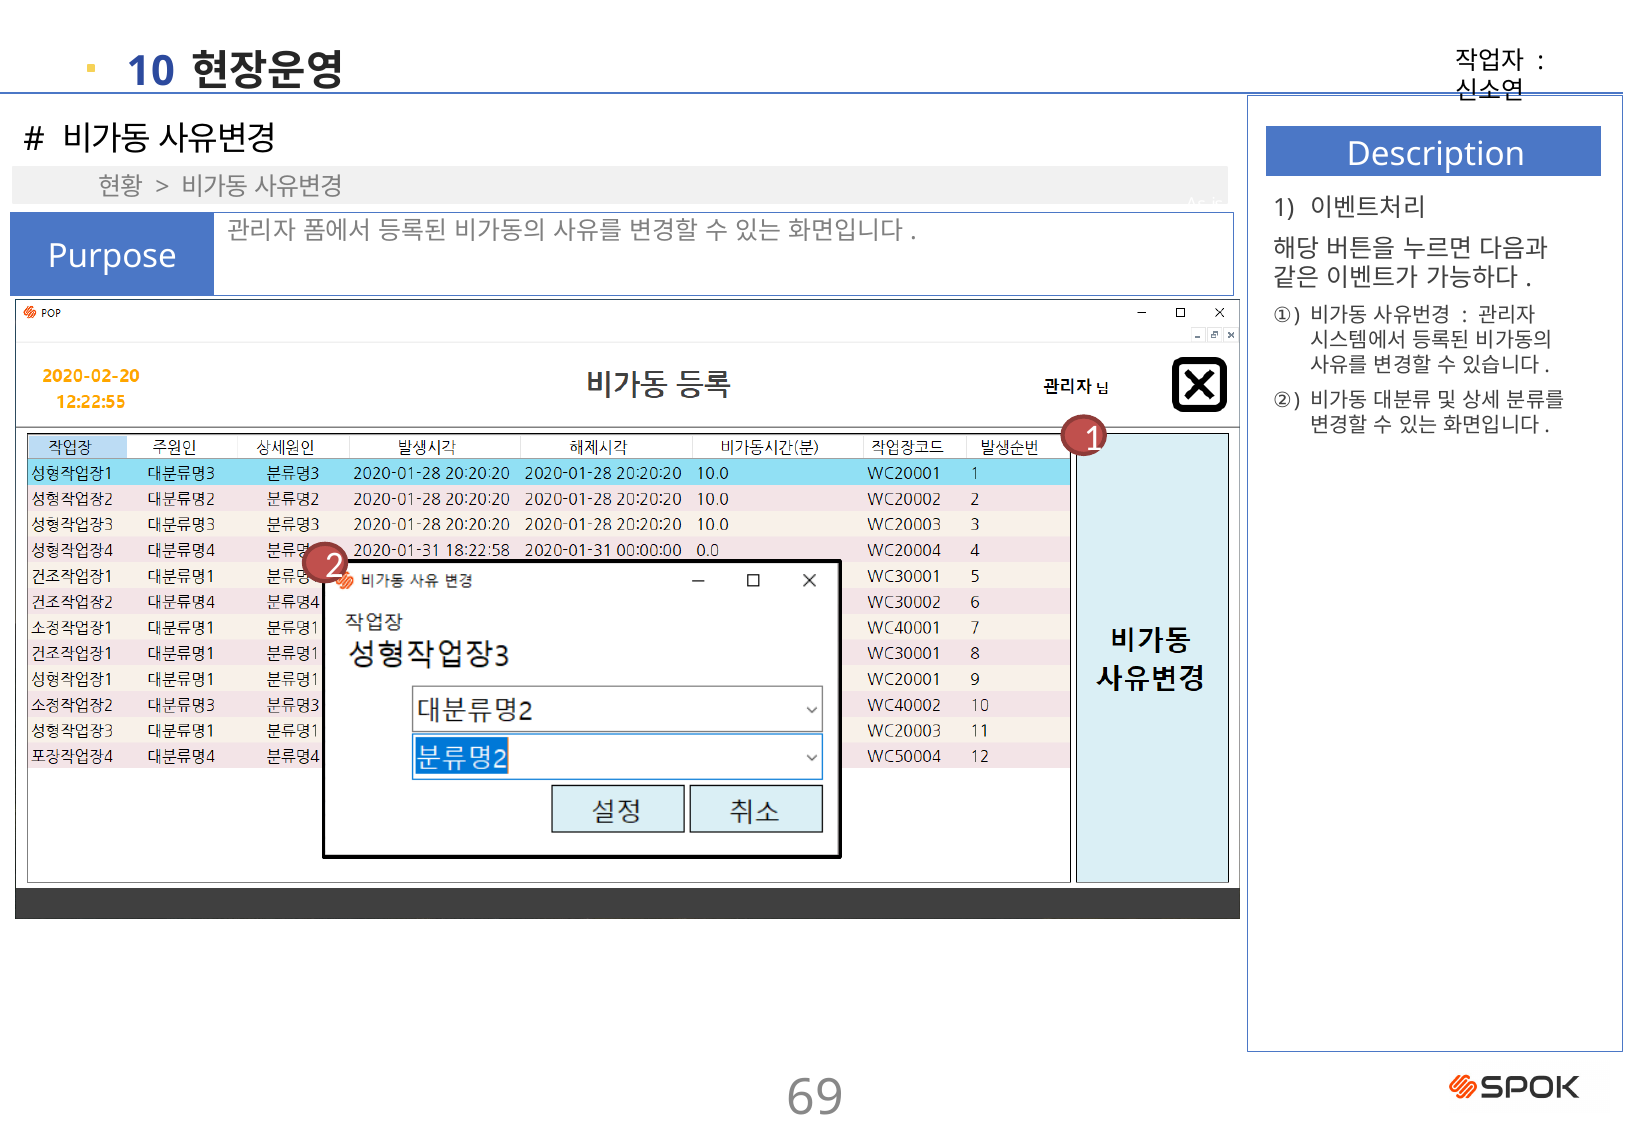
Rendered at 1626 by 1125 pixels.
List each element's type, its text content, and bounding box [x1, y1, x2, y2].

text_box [11, 166, 1229, 189]
slide_number 69 [483, 1064, 1142, 1125]
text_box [87, 42, 408, 91]
picture [15, 299, 1241, 919]
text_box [10, 190, 1234, 297]
text_box 작업자 : 신소연 [1440, 37, 1625, 94]
picture [1449, 1060, 1610, 1114]
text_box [0, 92, 1623, 1052]
